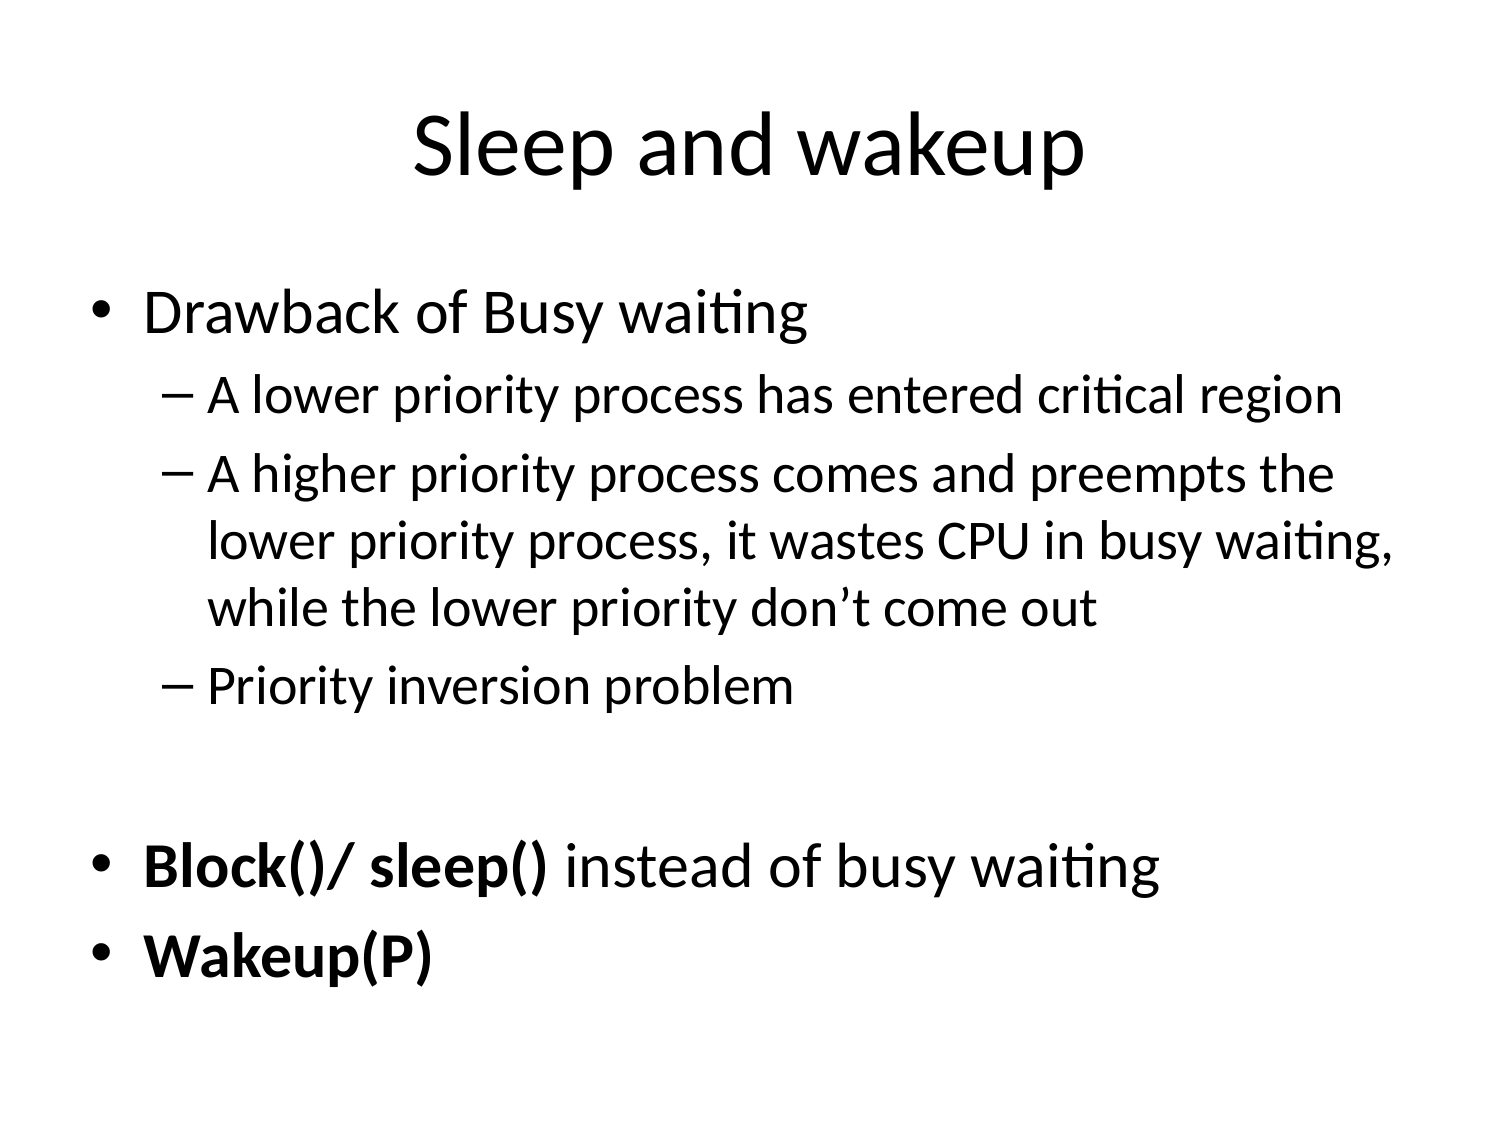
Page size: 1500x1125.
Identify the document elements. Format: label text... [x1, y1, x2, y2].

title Sleep and wakeup [75, 45, 1425, 233]
list Drawback of Busy waiting A lower priority process has entered critical region A higher priority process comes and preempts the lower priority process, it wastes CPU in busy waiting, while the lower priority don’t come out Priority inversion problem Block()/ sleep() instead of busy waiting Wakeup(P) [75, 262, 1425, 1005]
